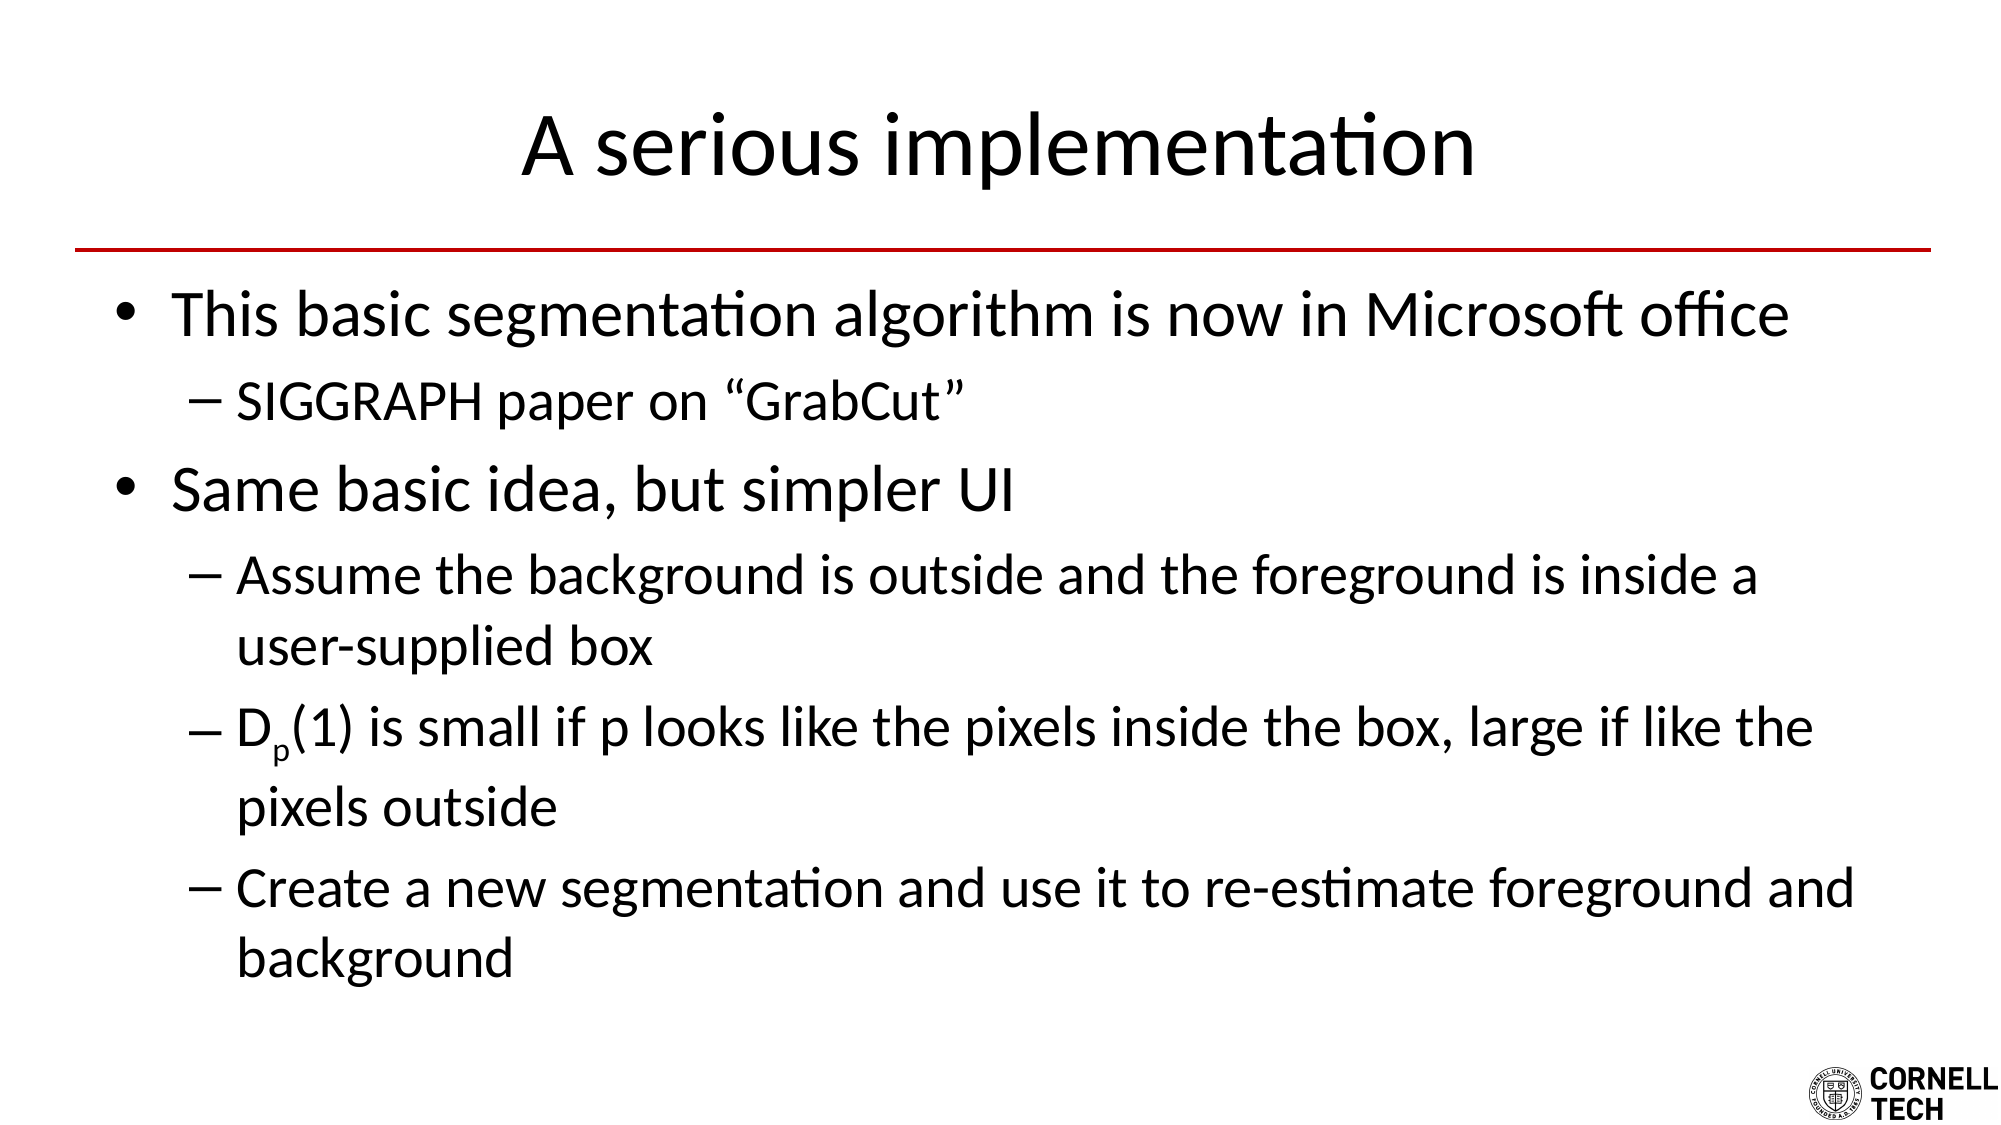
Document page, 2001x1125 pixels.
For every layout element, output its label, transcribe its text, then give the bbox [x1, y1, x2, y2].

title A serious implementation [99, 45, 1900, 233]
picture [1809, 1067, 1998, 1120]
list This basic segmentation algorithm is now in Microsoft office SIGGRAPH paper on “GrabCut” Same basic idea, but simpler UI Assume the background is outside and the foreground is inside a user-supplied box Dp(1) is small if p looks like the pixels inside the box, large if like the pixels outside Create a new segmentation and use it to re-estimate foreground and background [99, 262, 1900, 1005]
